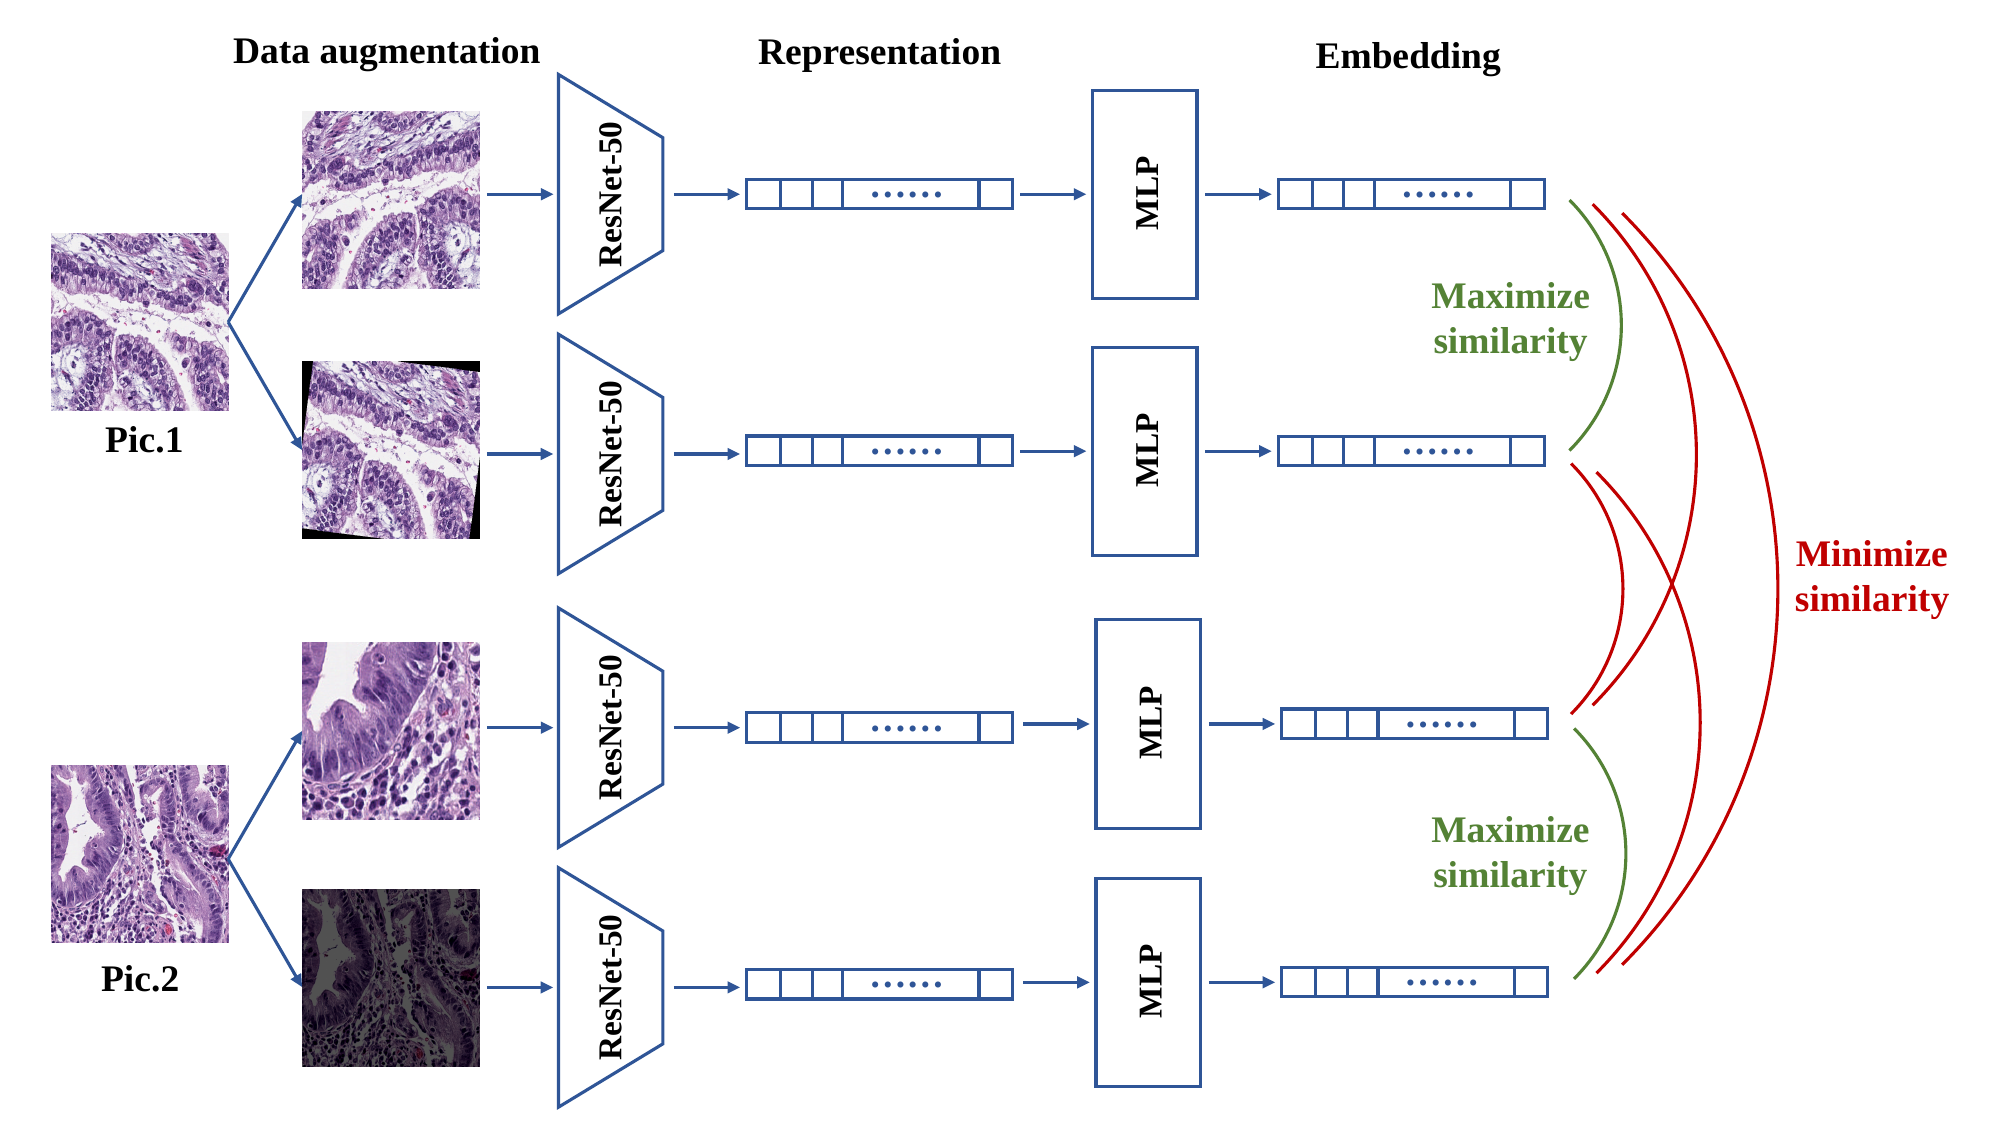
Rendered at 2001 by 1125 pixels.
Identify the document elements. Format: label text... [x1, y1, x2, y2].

text_box …… [783, 686, 1031, 746]
text_box [746, 435, 783, 467]
picture [302, 889, 480, 1067]
text_box Minimize similarity [1775, 523, 1992, 624]
text_box Maximize similarity [1391, 266, 1529, 367]
text_box ResNet-50 [557, 868, 659, 1107]
picture [301, 642, 480, 820]
text_box …… [783, 943, 1031, 1003]
text_box ResNet-50 [557, 608, 659, 847]
picture [301, 110, 480, 289]
text_box ResNet-50 [557, 335, 659, 574]
text_box MLP [1094, 74, 1195, 312]
text_box Data augmentation [214, 0, 560, 99]
text_box [659, 393, 664, 514]
text_box [1281, 966, 1318, 998]
text_box MLP [1098, 862, 1199, 1101]
text_box …… [783, 152, 1031, 213]
text_box [1281, 708, 1315, 739]
picture [50, 233, 229, 411]
text_box Pic.1 [0, 386, 301, 488]
text_box …… [1318, 682, 1365, 743]
text_box [659, 134, 664, 255]
text_box [1277, 178, 1314, 210]
text_box [1348, 706, 1613, 974]
picture [50, 765, 229, 944]
text_box Maximize similarity [1391, 799, 1522, 900]
text_box Pic.2 [0, 926, 302, 1027]
text_box [746, 712, 780, 743]
text_box …… [1314, 152, 1562, 213]
text_box …… [783, 409, 1031, 470]
text_box [746, 969, 780, 1000]
text_box [1495, 900, 1588, 980]
text_box Representation [707, 0, 1052, 100]
text_box [746, 178, 783, 210]
text_box MLP [1094, 331, 1195, 569]
text_box [659, 927, 664, 1048]
text_box MLP [1098, 603, 1199, 842]
text_box [1503, 199, 1582, 266]
text_box …… [1318, 940, 1566, 1001]
text_box [1277, 435, 1314, 467]
text_box [1344, 203, 1611, 474]
text_box ResNet-50 [557, 75, 659, 314]
text_box …… [1314, 409, 1386, 470]
picture [301, 361, 480, 539]
text_box Embedding [1235, 3, 1581, 104]
text_box [1246, 212, 1779, 966]
text_box [659, 667, 664, 788]
